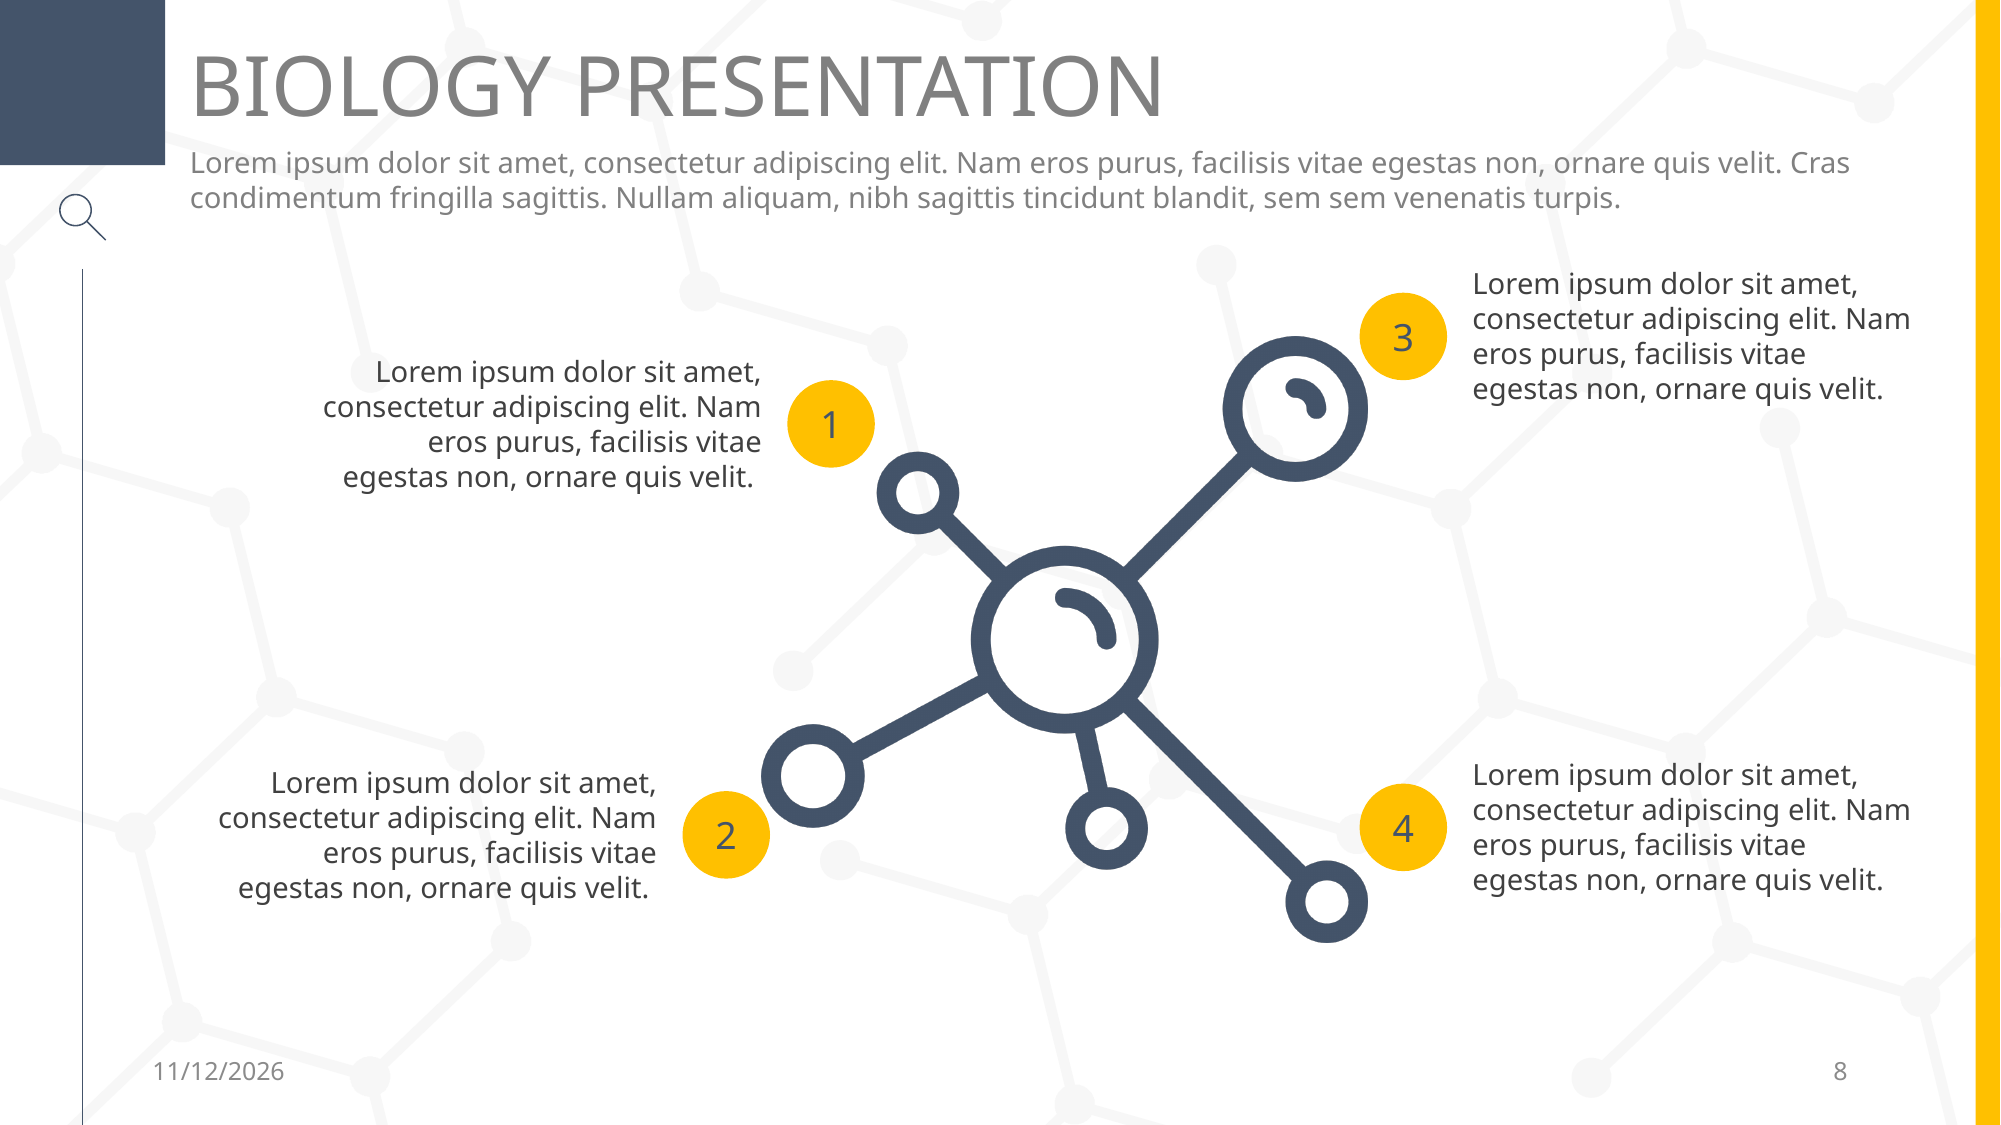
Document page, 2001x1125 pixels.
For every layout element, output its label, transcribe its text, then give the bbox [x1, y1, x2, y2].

text_box Lorem ipsum dolor sit amet, consectetur adipiscing elit. Nam eros purus, facilisis vitae egestas non, ornare quis velit. [217, 764, 658, 905]
picture [761, 336, 1368, 943]
slide_number 8 [1412, 1042, 1863, 1103]
text_box 3 [1358, 291, 1449, 382]
text_box 2 [681, 790, 761, 880]
text_box Lorem ipsum dolor sit amet, consectetur adipiscing elit. Nam eros purus, facilisis vitae egestas non, ornare quis velit. [1472, 265, 1913, 406]
text_box 4 [1368, 782, 1449, 873]
text_box BIOLOGY PRESENTATION [189, 32, 1917, 133]
text_box Lorem ipsum dolor sit amet, consectetur adipiscing elit. Nam eros purus, facilisis vitae egestas non, ornare quis velit. [1472, 756, 1913, 897]
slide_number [137, 1042, 588, 1103]
text_box Lorem ipsum dolor sit amet, consectetur adipiscing elit. Nam eros purus, facilisis vitae egestas non, ornare quis velit. [322, 353, 761, 494]
text_box Lorem ipsum dolor sit amet, consectetur adipiscing elit. Nam eros purus, facilisis vitae egestas non, ornare quis velit. Cras condimentum fringilla sagittis. Nullam aliquam, nibh sagittis tincidunt blandit, sem sem venenatis turpis. [189, 144, 1917, 215]
